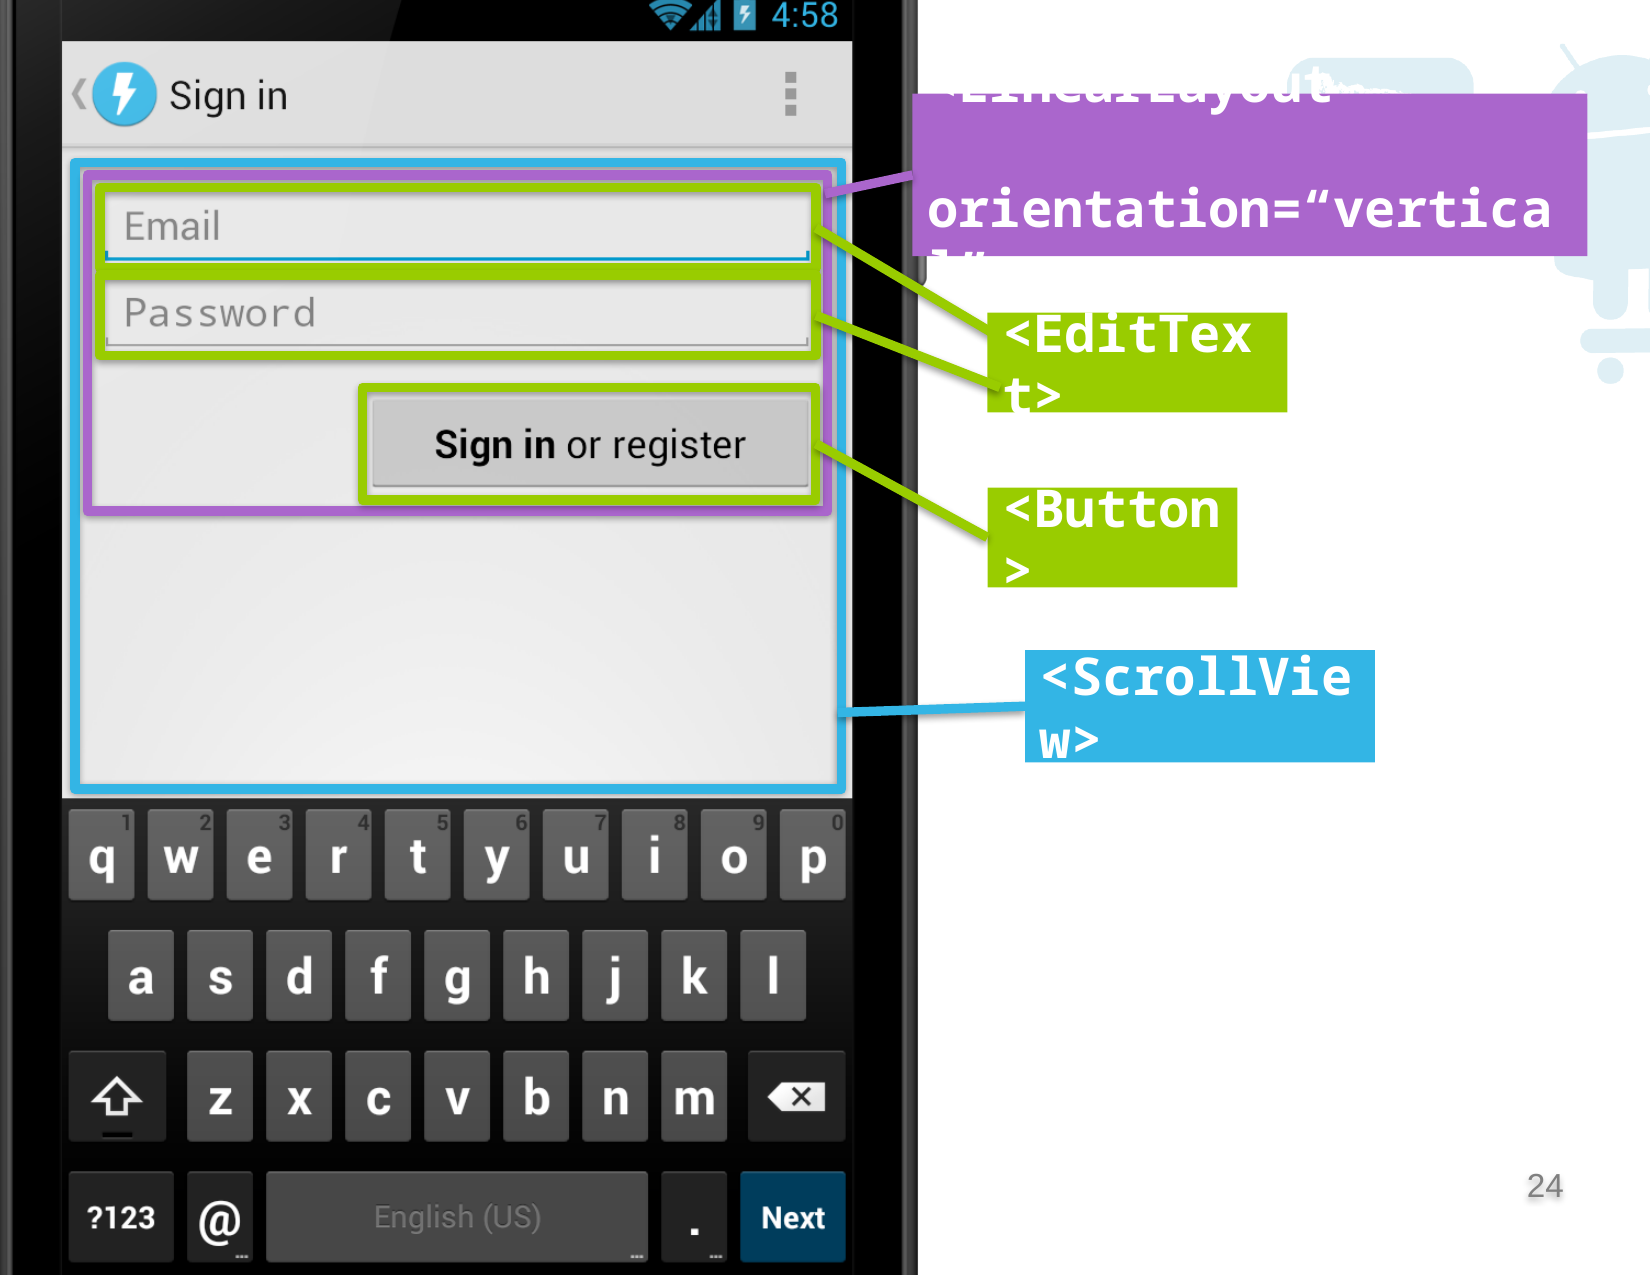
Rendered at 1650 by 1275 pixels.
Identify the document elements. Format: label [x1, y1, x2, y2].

text_box [74, 162, 1376, 790]
picture [0, 0, 1085, 1275]
text_box [87, 93, 1588, 512]
text_box [99, 187, 1288, 588]
